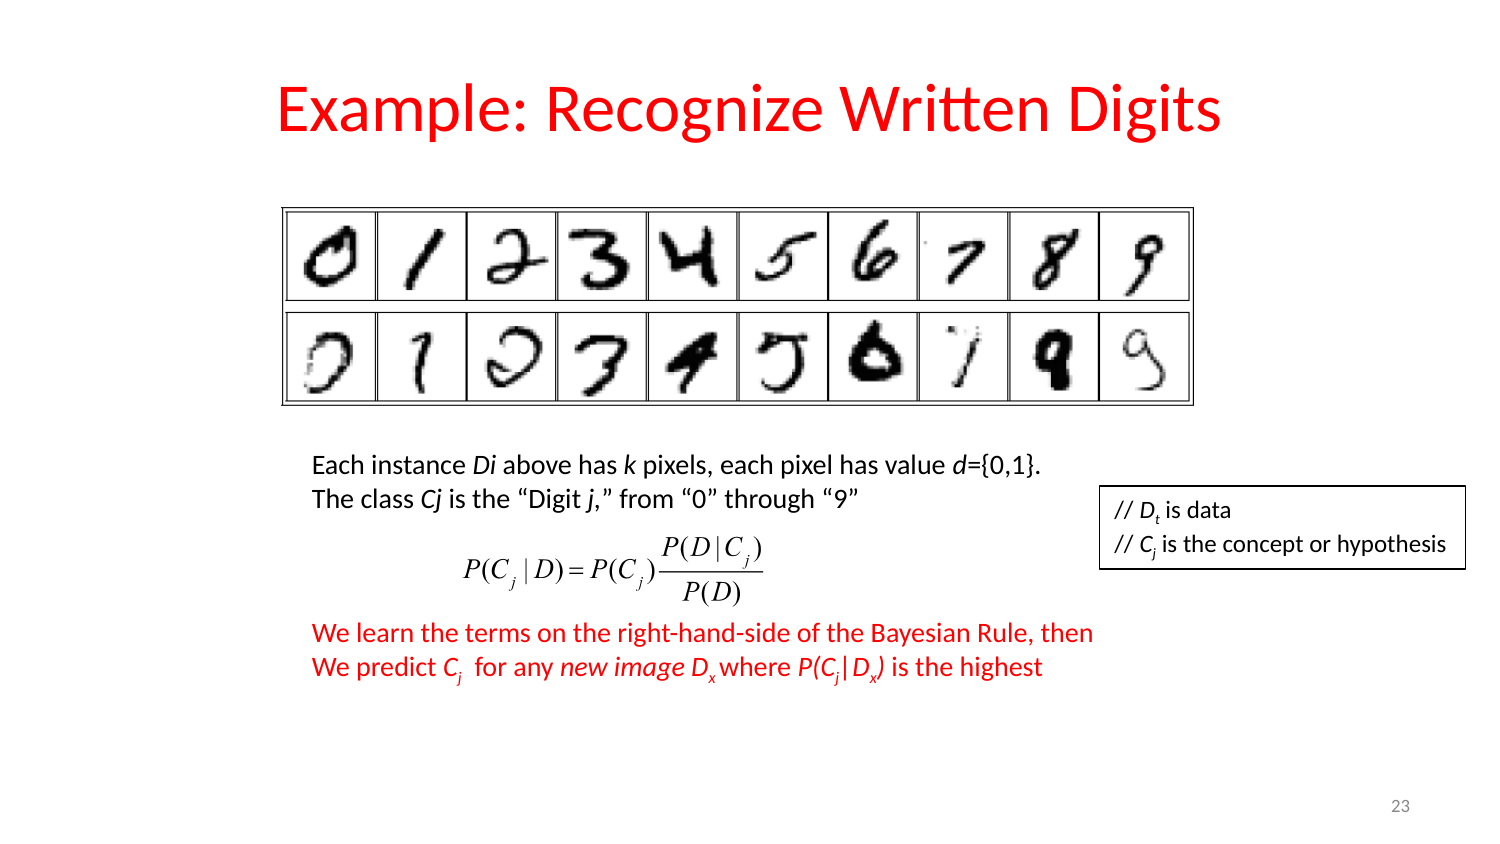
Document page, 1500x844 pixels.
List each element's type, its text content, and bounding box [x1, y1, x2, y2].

text_box Each instance Di above has k pixels, each pixel has value d={0,1}. The class Cj is the “Digit j,” from “0” through “9” We learn the terms on the right-hand-side of the Bayesian Rule, then We predict Cj for any new image Dx where P(Cj|Dx) is the highest [296, 438, 1121, 695]
picture [281, 205, 1194, 408]
slide_number ‹#› [1074, 782, 1425, 827]
title Example: Recognize Written Digits [75, 33, 1425, 175]
picture [458, 525, 766, 610]
text_box // Dt is data // Cj is the concept or hypothesis [1099, 485, 1466, 569]
